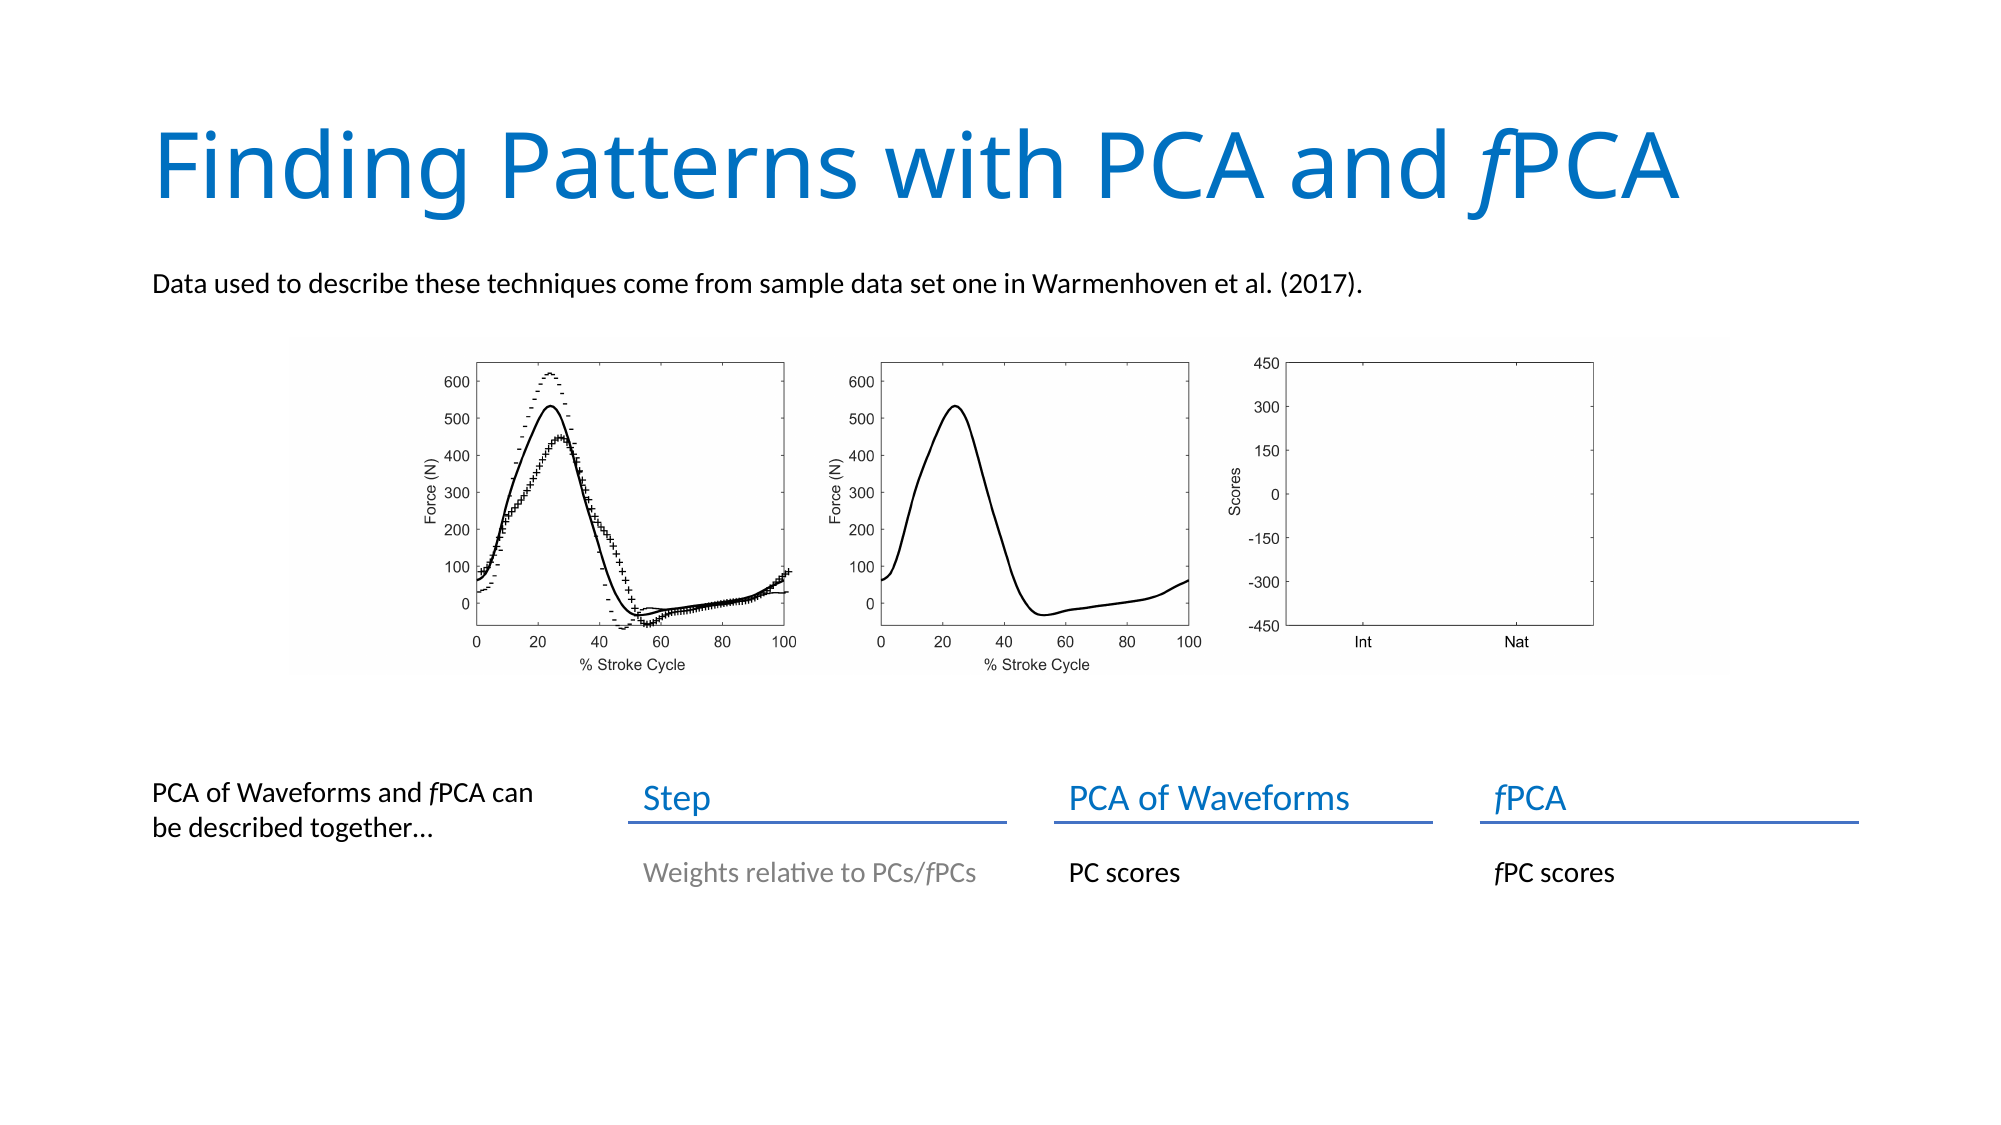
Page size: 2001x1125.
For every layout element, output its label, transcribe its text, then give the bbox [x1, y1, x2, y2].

picture [289, 337, 1730, 675]
text_box PCA of Waveforms PC scores [1053, 765, 1433, 821]
text_box fPCA fPC scores [1479, 765, 1878, 1001]
title Finding Patterns with PCA and fPCA [137, 59, 1863, 278]
text_box PCA of Waveforms and fPCA can be described together… [137, 765, 558, 851]
text_box Step Weights relative to PCs/fPCs [628, 824, 1008, 931]
text_box Data used to describe these techniques come from sample data set one in Warmenhoven et al. (2017). [137, 278, 1494, 307]
text_box PCA of Waveforms PC scores [1053, 824, 1433, 931]
text_box Step Weights relative to PCs/fPCs [628, 765, 1008, 822]
